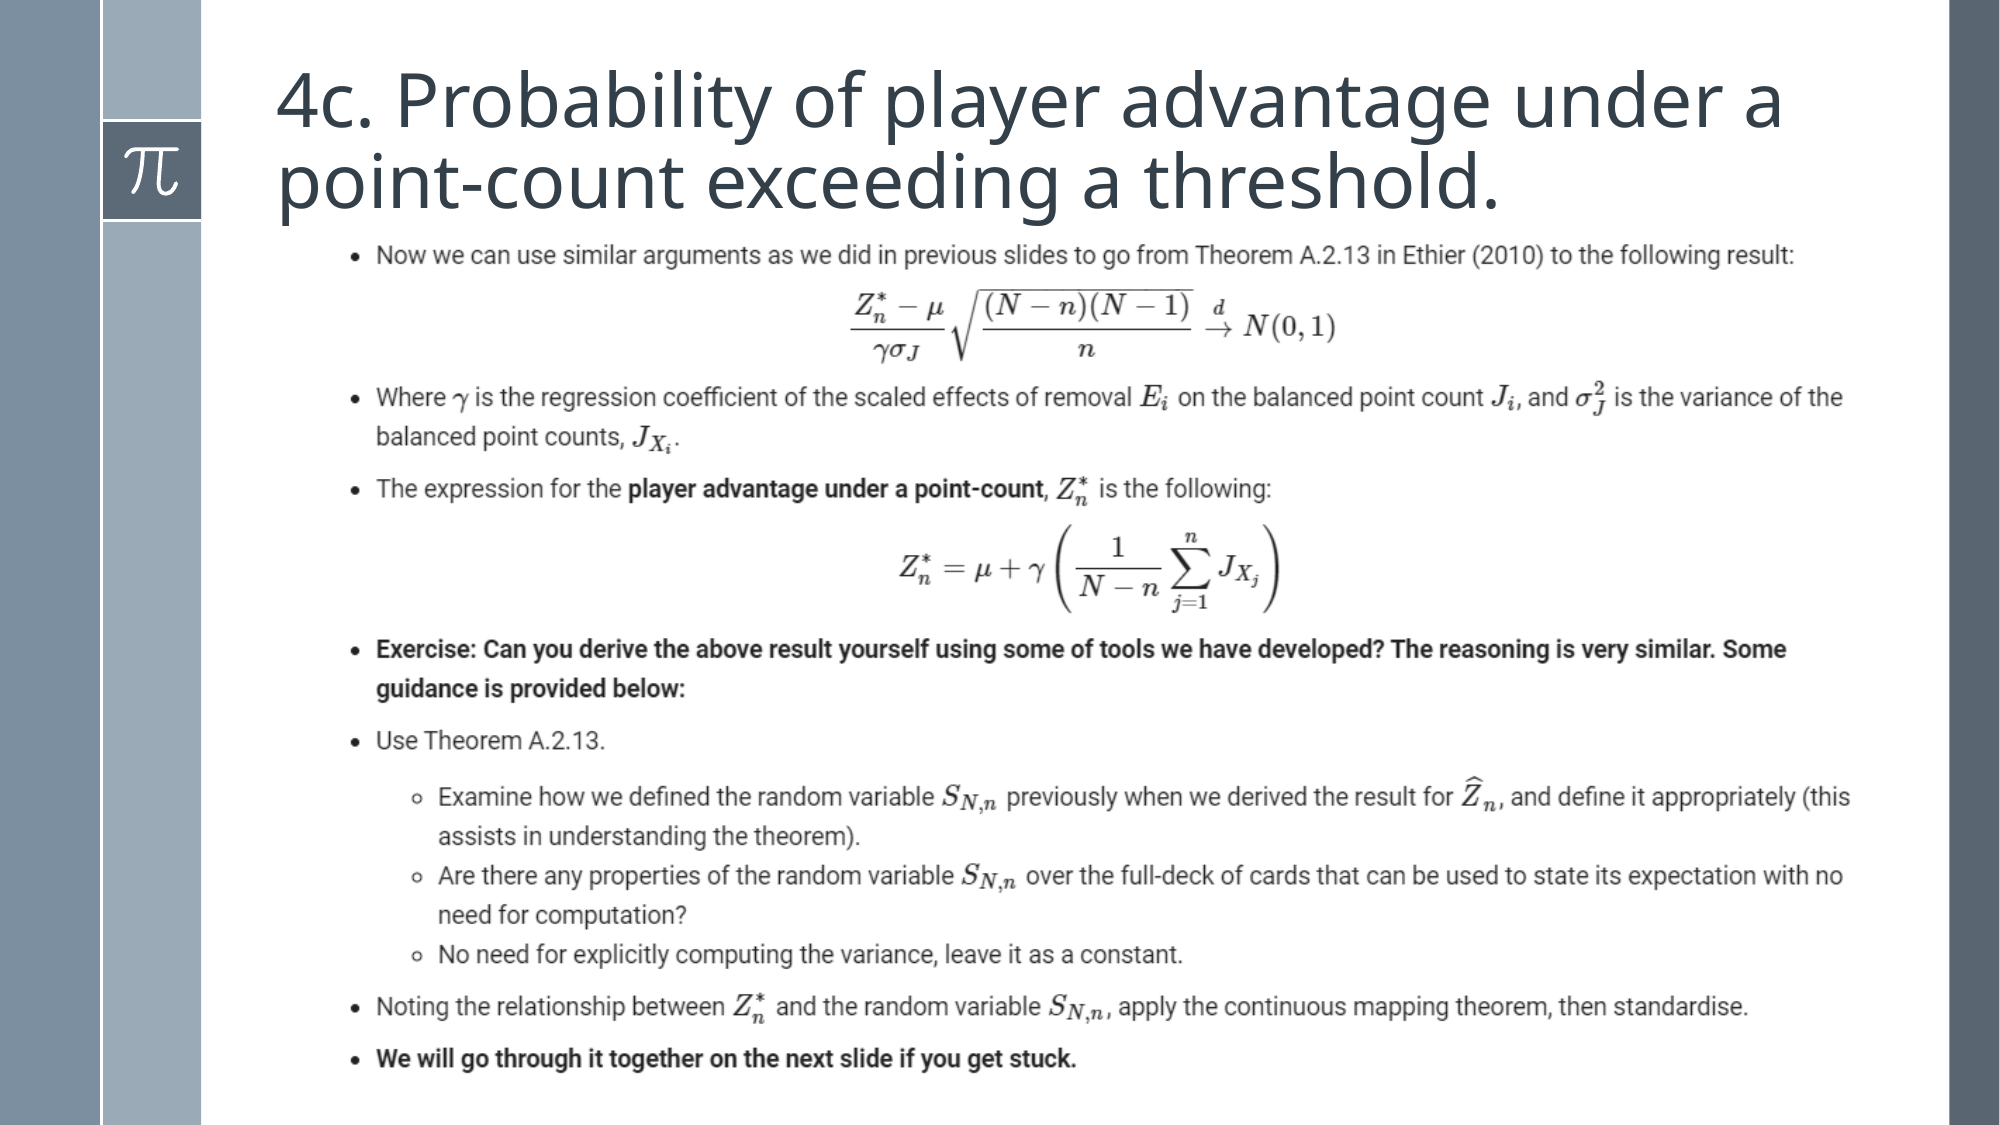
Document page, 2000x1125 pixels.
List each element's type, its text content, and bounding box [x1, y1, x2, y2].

title 4c. Probability of player advantage under a point-count exceeding a threshold. [261, 29, 1867, 233]
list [337, 236, 1864, 1076]
